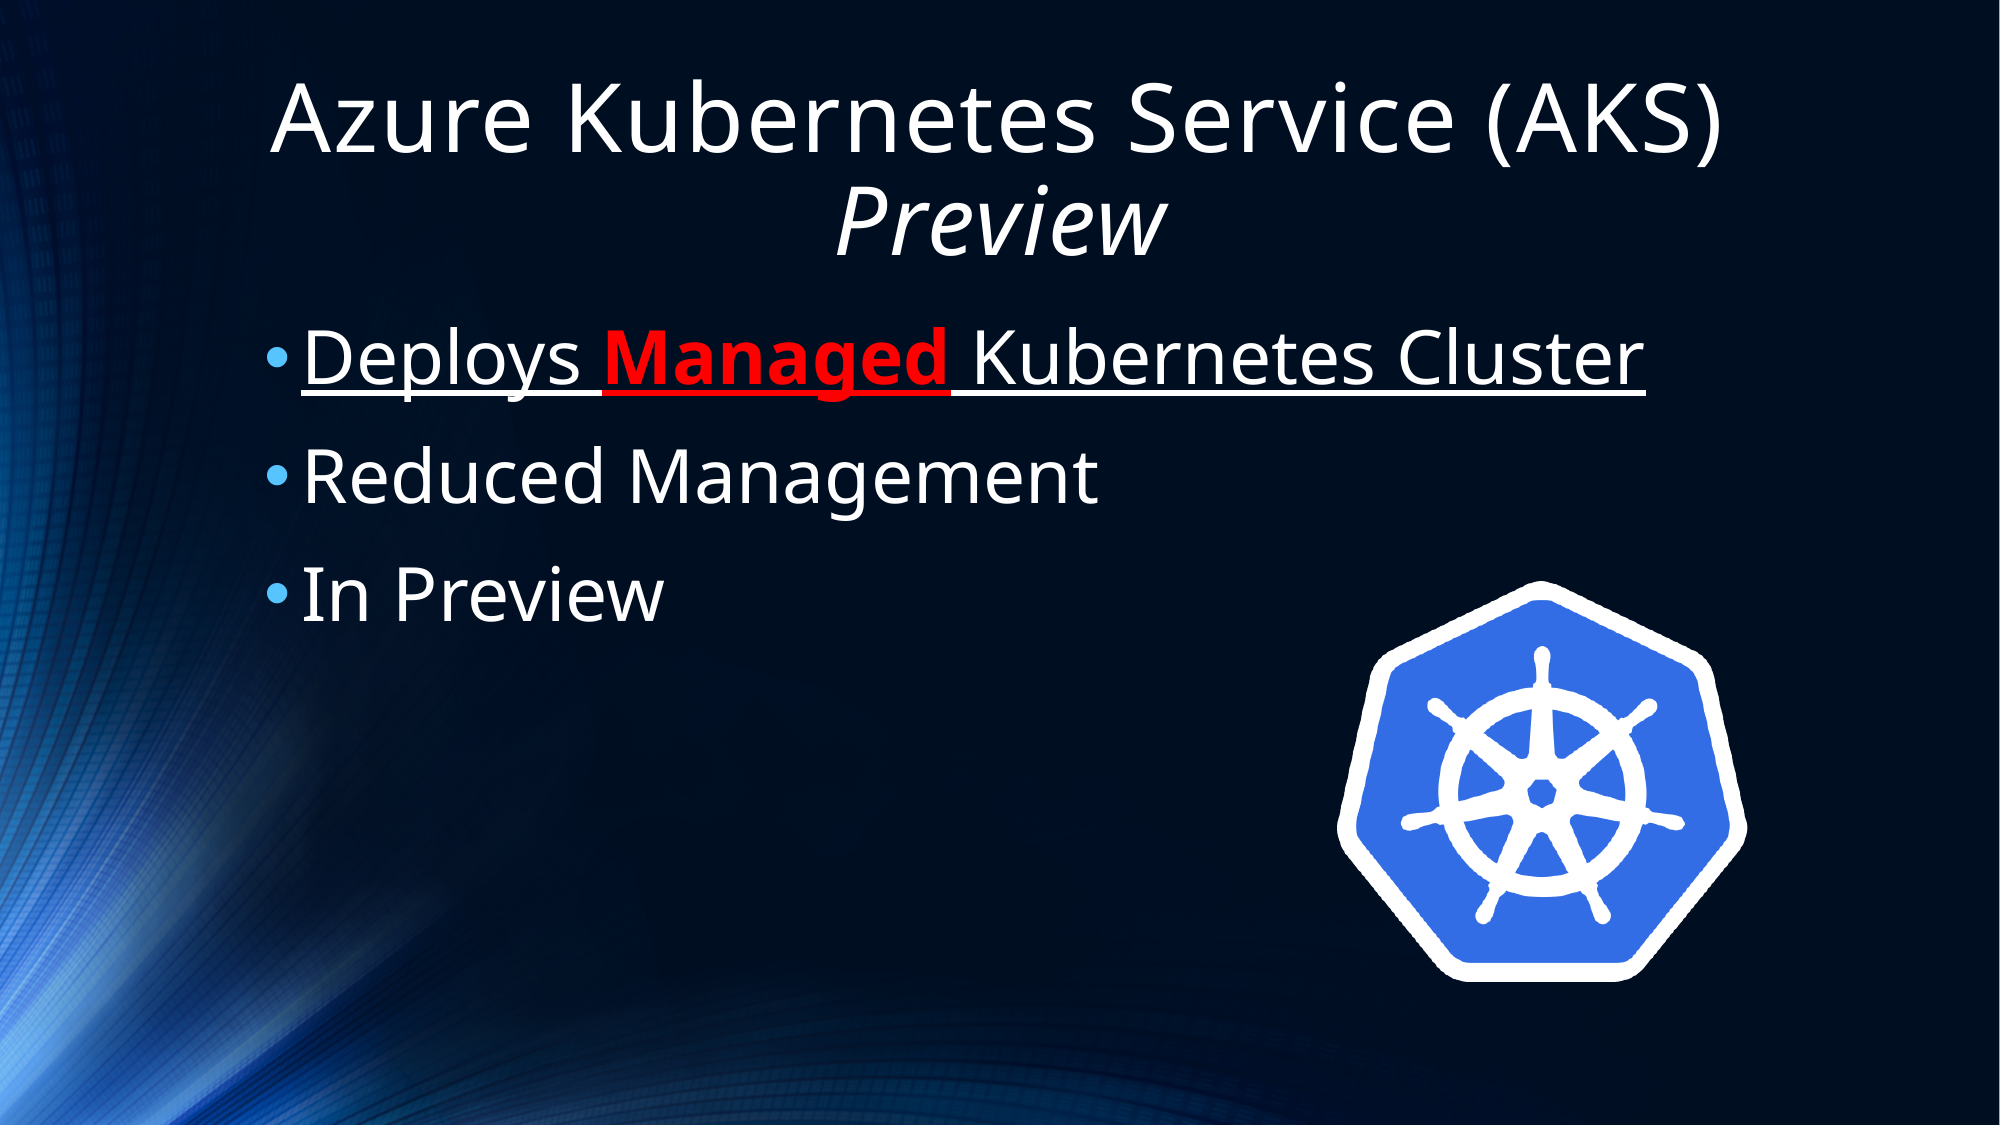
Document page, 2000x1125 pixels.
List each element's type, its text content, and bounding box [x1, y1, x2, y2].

title Azure Kubernetes Service (AKS) Preview [249, 62, 1750, 288]
picture [0, 0, 2000, 1125]
list Deploys Managed Kubernetes Cluster Reduced Management In Preview [249, 312, 1749, 988]
